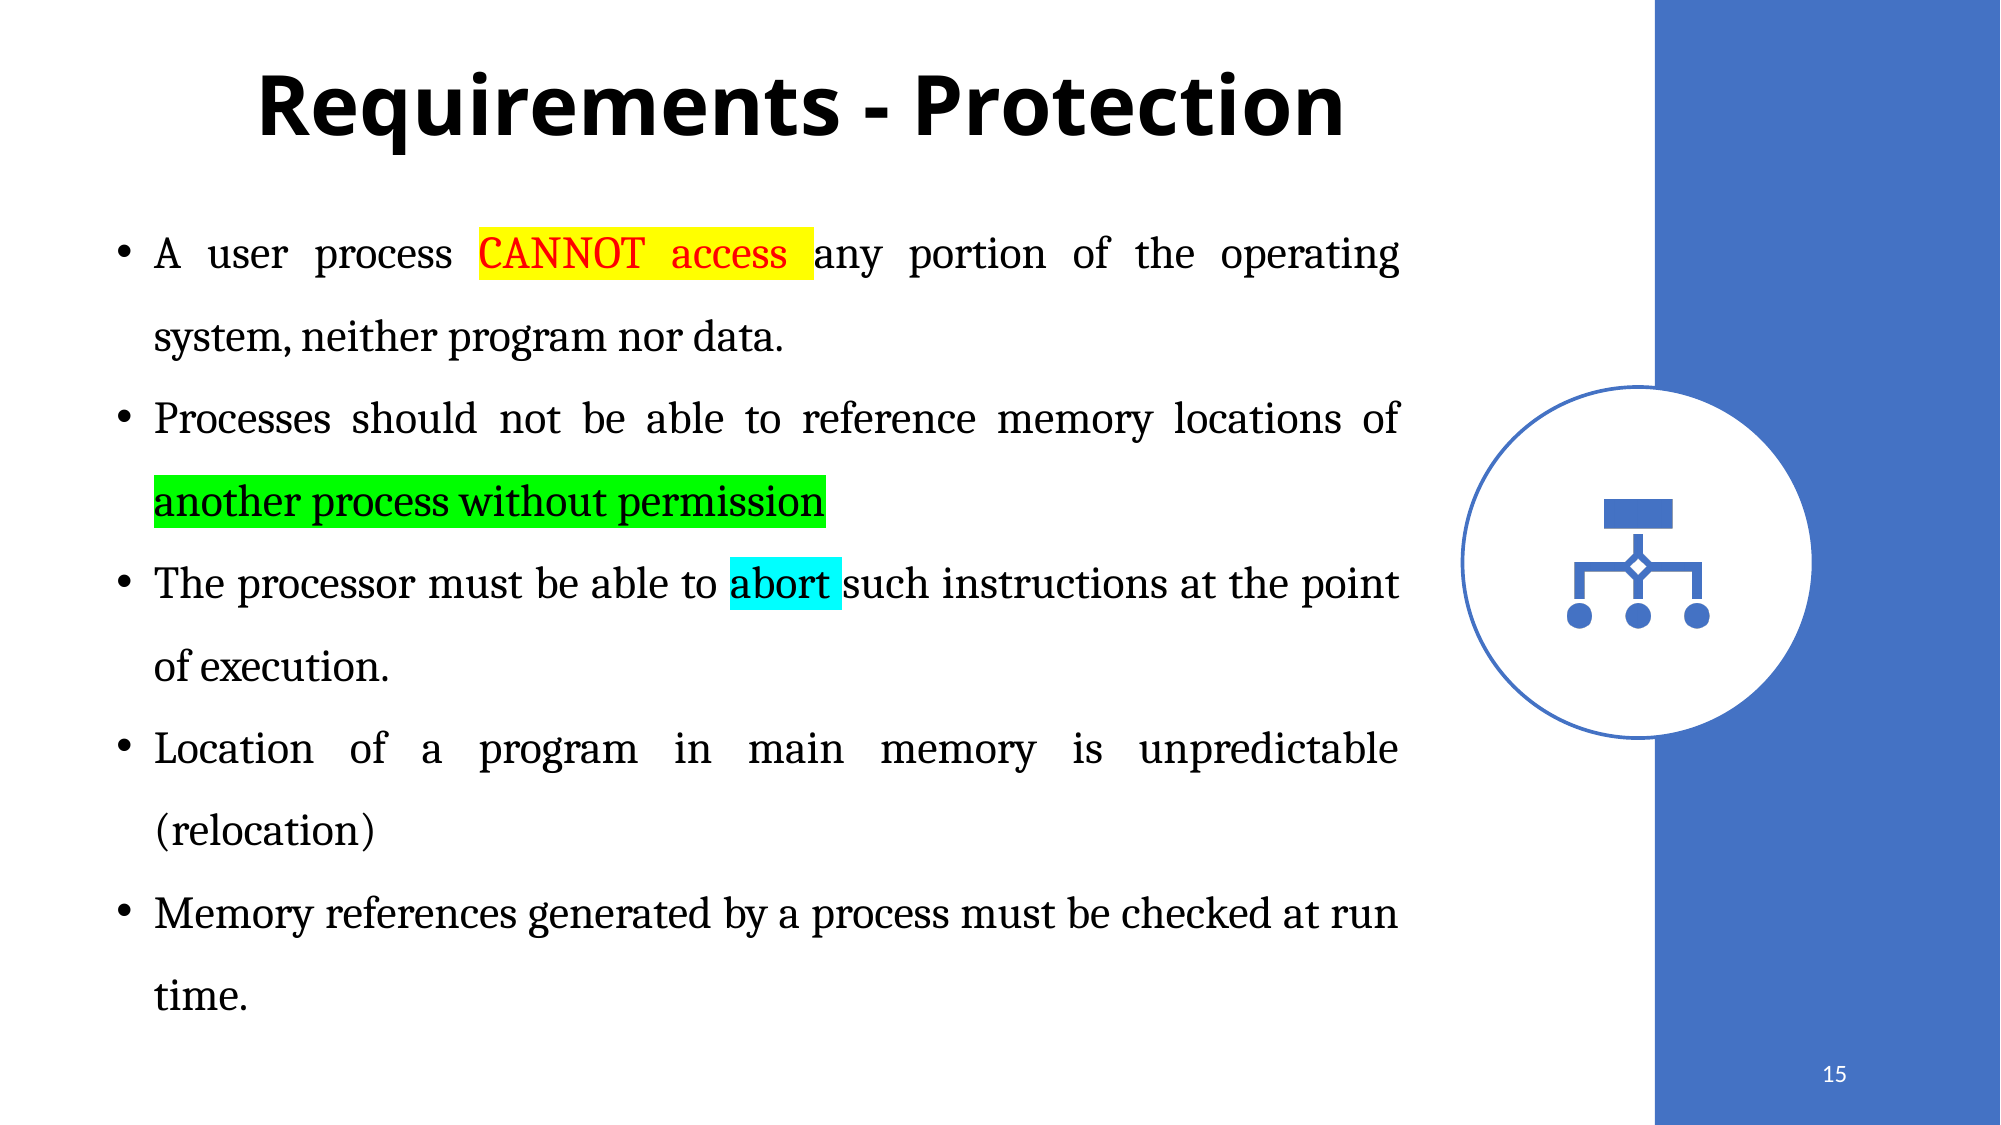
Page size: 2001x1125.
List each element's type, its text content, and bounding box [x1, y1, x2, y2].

title Requirements - Protection [188, 0, 1416, 218]
text_box [1654, 0, 2000, 1125]
text_box A user process CANNOT access any portion of the operating system, neither program nor data. Processes should not be able to reference memory locations of another process without permission The processor must be able to abort such instructions at the point of execution. Location of a program in main memory is unpredictable (relocation) Memory references generated by a process must be checked at run time. [26, 187, 1415, 993]
picture [1544, 468, 1732, 657]
slide_number 15 [1696, 1042, 1863, 1103]
text_box [1461, 385, 1815, 740]
